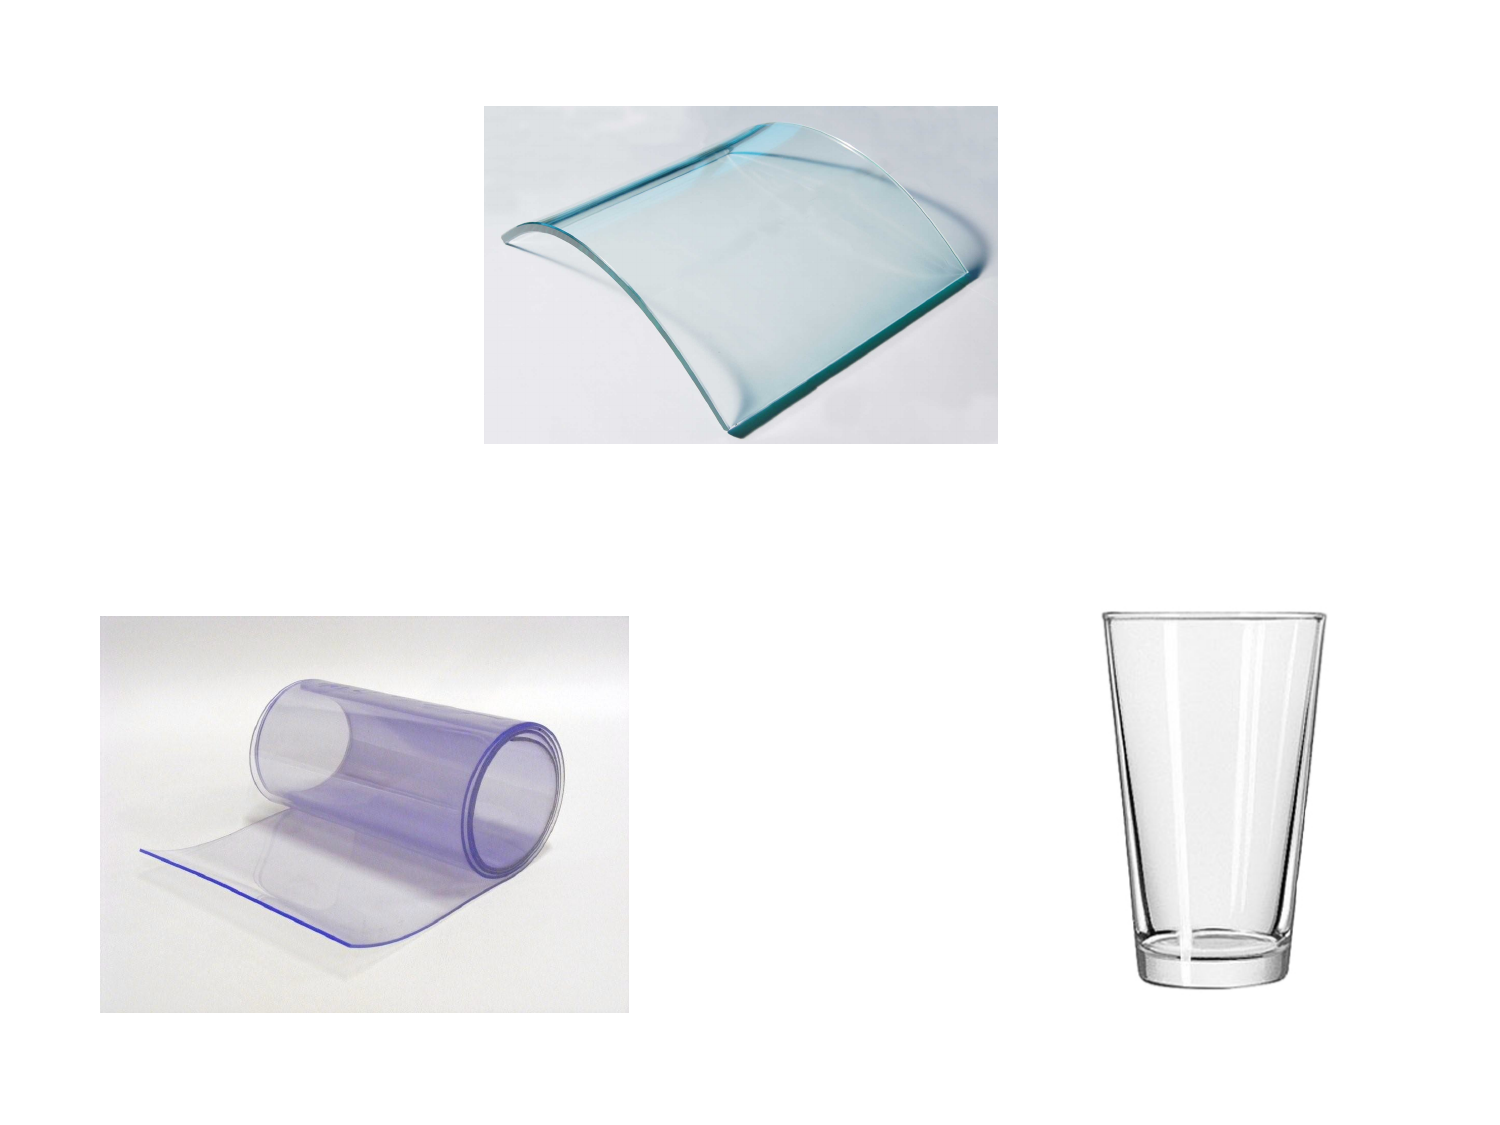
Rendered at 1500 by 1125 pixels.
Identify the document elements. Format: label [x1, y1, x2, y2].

picture [100, 616, 629, 1014]
picture [484, 106, 998, 444]
picture [1059, 533, 1366, 1077]
